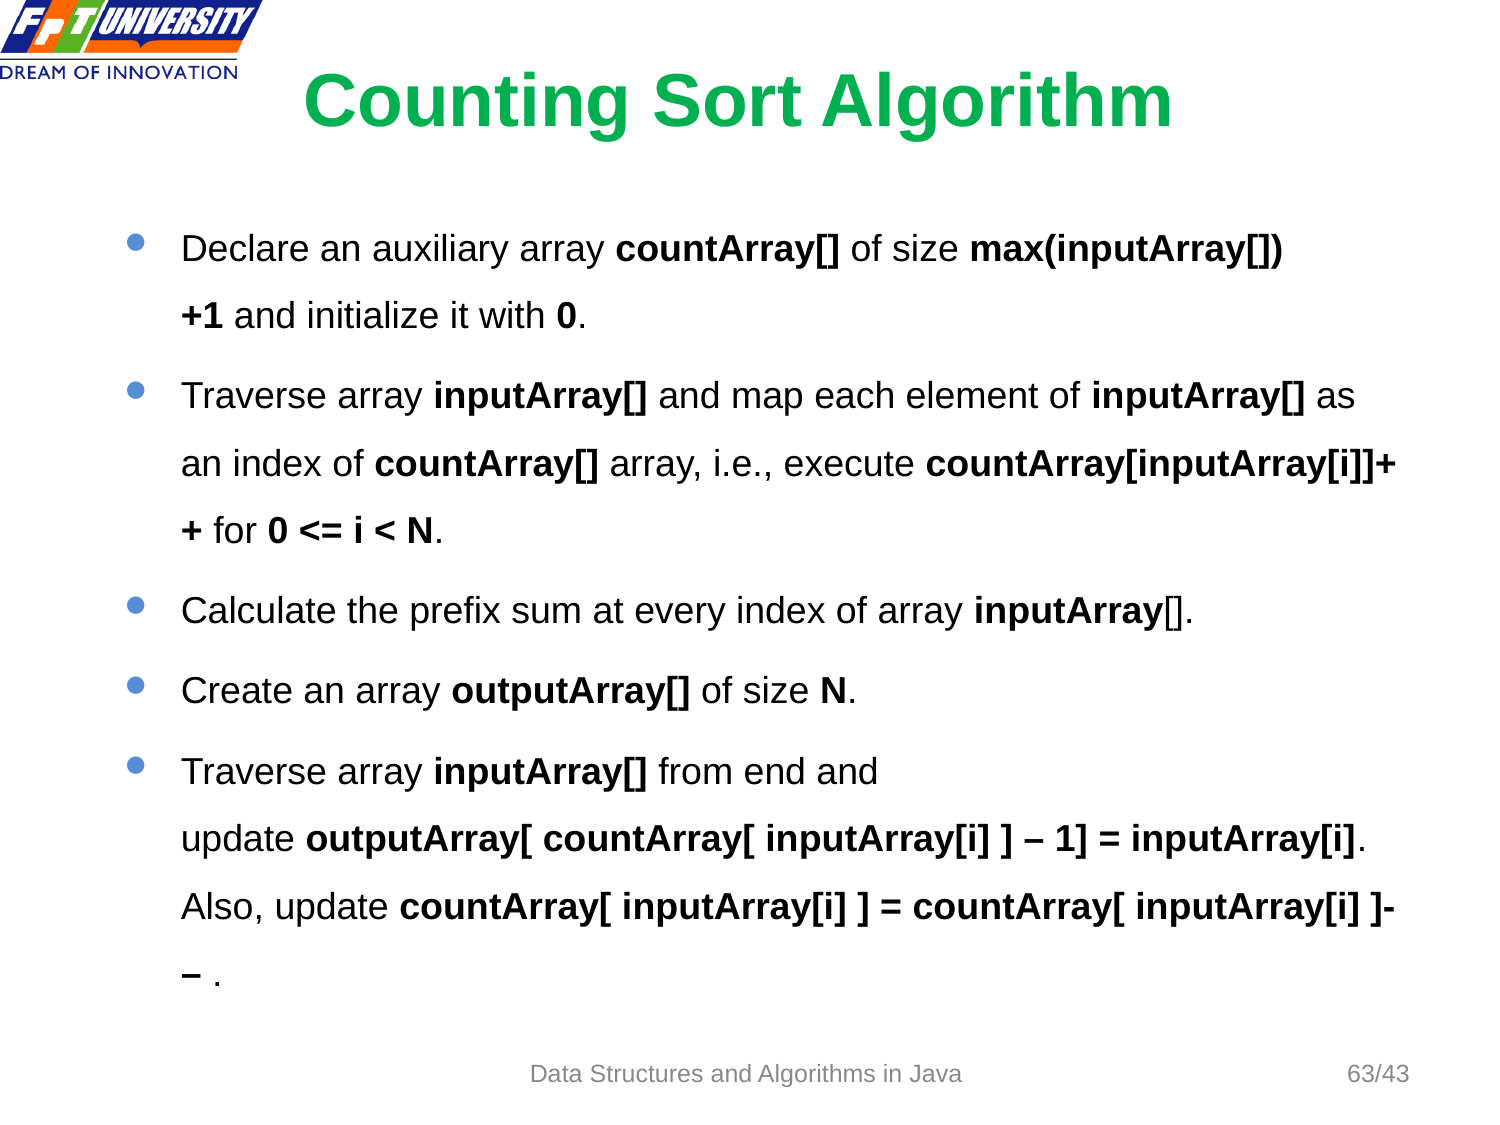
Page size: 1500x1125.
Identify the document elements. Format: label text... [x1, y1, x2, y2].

title Counting Sort Algorithm [63, 42, 1415, 151]
slide_number 63/43 [1074, 1042, 1425, 1103]
footer Data Structures and Algorithms in Java [474, 1042, 1025, 1103]
list Declare an auxiliary array countArray[] of size max(inputArray[])+1 and initialize it with 0. Traverse array inputArray[] and map each element of inputArray[] as an index of countArray[] array, i.e., execute countArray[inputArray[i]]++ for 0 <= i < N. Calculate the prefix sum at every index of array inputArray[]. Create an array outputArray[] of size N. Traverse array inputArray[] from end and update outputArray[ countArray[ inputArray[i] ] – 1] = inputArray[i]. Also, update countArray[ inputArray[i] ] = countArray[ inputArray[i] ]- – . [109, 193, 1415, 1000]
picture [0, 0, 263, 79]
